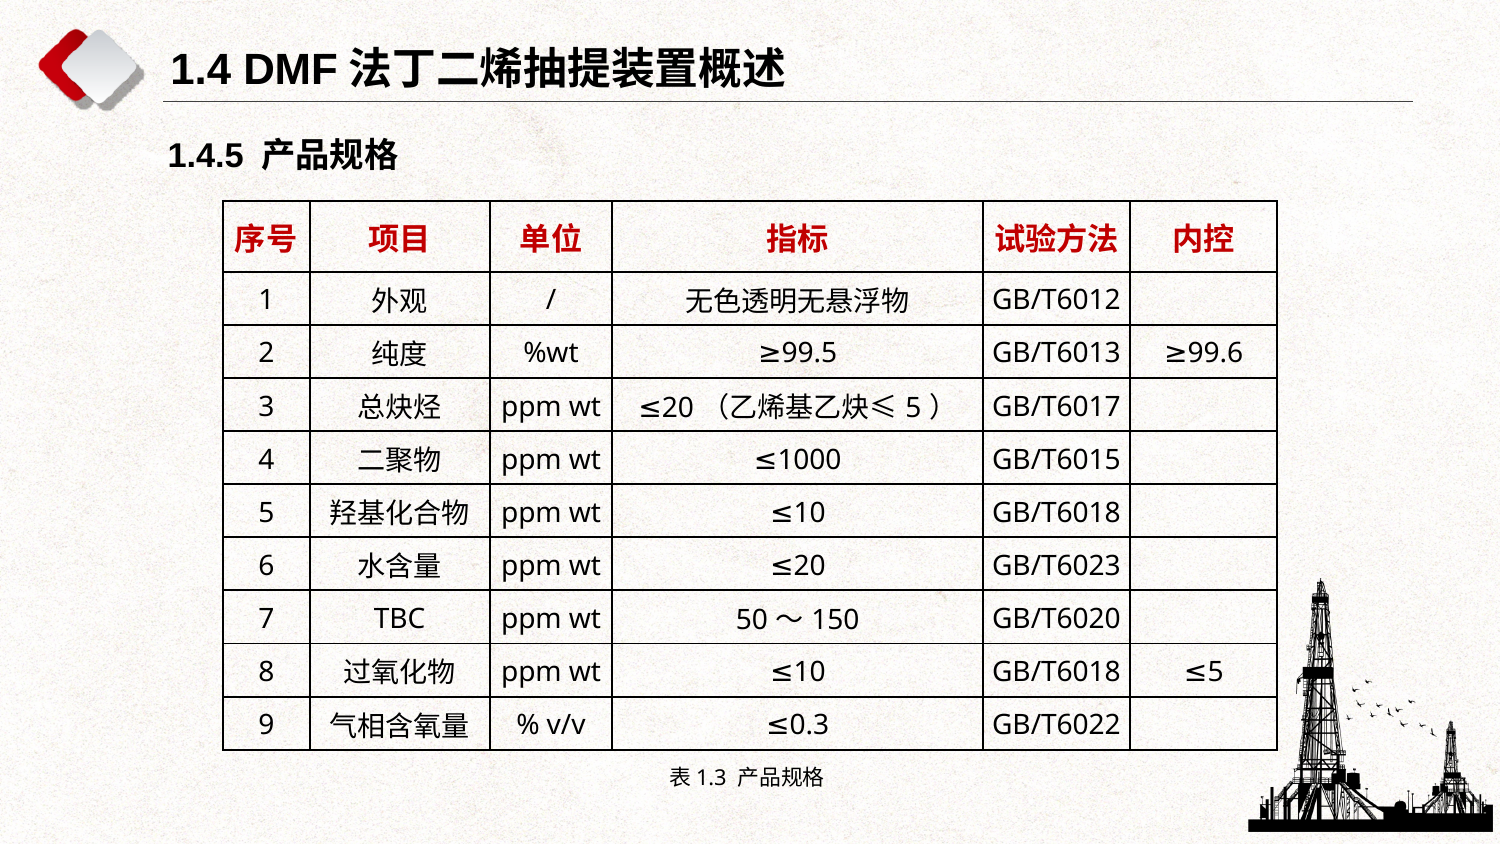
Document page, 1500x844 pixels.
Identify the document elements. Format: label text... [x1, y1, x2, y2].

text_box 1.4 DMF法丁二烯抽提装置概述 [155, 33, 802, 102]
table_cell GB/T6022 [984, 698, 1129, 749]
table_cell / [491, 273, 611, 324]
table_cell 无色透明无悬浮物 [613, 273, 982, 324]
table_cell 外观 [311, 273, 489, 324]
table_cell ≥99.6 [1131, 326, 1276, 377]
table_cell 6 [224, 538, 309, 589]
table_cell ppm wt [491, 538, 611, 589]
table_cell [1131, 698, 1248, 749]
table_cell ≤1000 [613, 432, 982, 483]
table_cell GB/T6013 [984, 326, 1129, 377]
table_cell ≤10 [613, 644, 982, 696]
table_cell ppm wt [491, 379, 611, 430]
table_cell ≤20（乙烯基乙炔≤5） [613, 379, 982, 430]
table_header 单位 [491, 202, 611, 271]
table_cell 气相含氧量 [311, 698, 489, 749]
table_cell ≤5 [1131, 644, 1248, 696]
table_cell 1 [224, 273, 309, 324]
table_cell GB/T6017 [984, 379, 1129, 430]
table_cell 水含量 [311, 538, 489, 589]
table_cell 9 [224, 698, 309, 749]
table_cell ≤10 [613, 485, 982, 536]
table_cell 8 [224, 644, 309, 696]
table_cell ≥99.5 [613, 326, 982, 377]
table_cell GB/T6018 [984, 644, 1129, 696]
table_cell 3 [224, 379, 309, 430]
table_cell 4 [224, 432, 309, 483]
table_cell % v/v [491, 698, 611, 749]
table_cell 羟基化合物 [311, 485, 489, 536]
picture [0, 0, 1500, 844]
table_cell GB/T6012 [984, 273, 1129, 324]
table_cell [1131, 591, 1248, 643]
table_cell 总炔烃 [311, 379, 489, 430]
table_header 内控 [1131, 202, 1276, 271]
table_cell ppm wt [491, 485, 611, 536]
table_cell [1131, 432, 1276, 483]
table_cell ppm wt [491, 644, 611, 696]
table_cell [1131, 485, 1276, 536]
table_cell TBC [311, 591, 489, 643]
table_cell 5 [224, 485, 309, 536]
table_cell ≤0.3 [613, 698, 982, 749]
table_cell GB/T6020 [984, 591, 1129, 643]
table_cell 7 [224, 591, 309, 643]
table_cell [1131, 273, 1276, 324]
table_cell GB/T6018 [984, 485, 1129, 536]
table_header 指标 [613, 202, 982, 271]
text_box 1.4.5 产品规格 [152, 105, 616, 182]
table_cell 过氧化物 [311, 644, 489, 696]
table_cell GB/T6023 [984, 538, 1129, 589]
table_cell [1131, 379, 1276, 430]
table_cell 纯度 [311, 326, 489, 377]
table_cell %wt [491, 326, 611, 377]
table_cell 50～150 [613, 591, 982, 643]
table_header 项目 [311, 202, 489, 271]
table_cell [1131, 538, 1276, 589]
table_cell 2 [224, 326, 309, 377]
text_box 表1.3 产品规格 [602, 750, 898, 799]
table_header 序号 [224, 202, 309, 271]
table_header 试验方法 [984, 202, 1129, 271]
table_cell ppm wt [491, 591, 611, 643]
table_cell ≤20 [613, 538, 982, 589]
table_cell GB/T6015 [984, 432, 1129, 483]
table_cell 二聚物 [311, 432, 489, 483]
table_cell ppm wt [491, 432, 611, 483]
